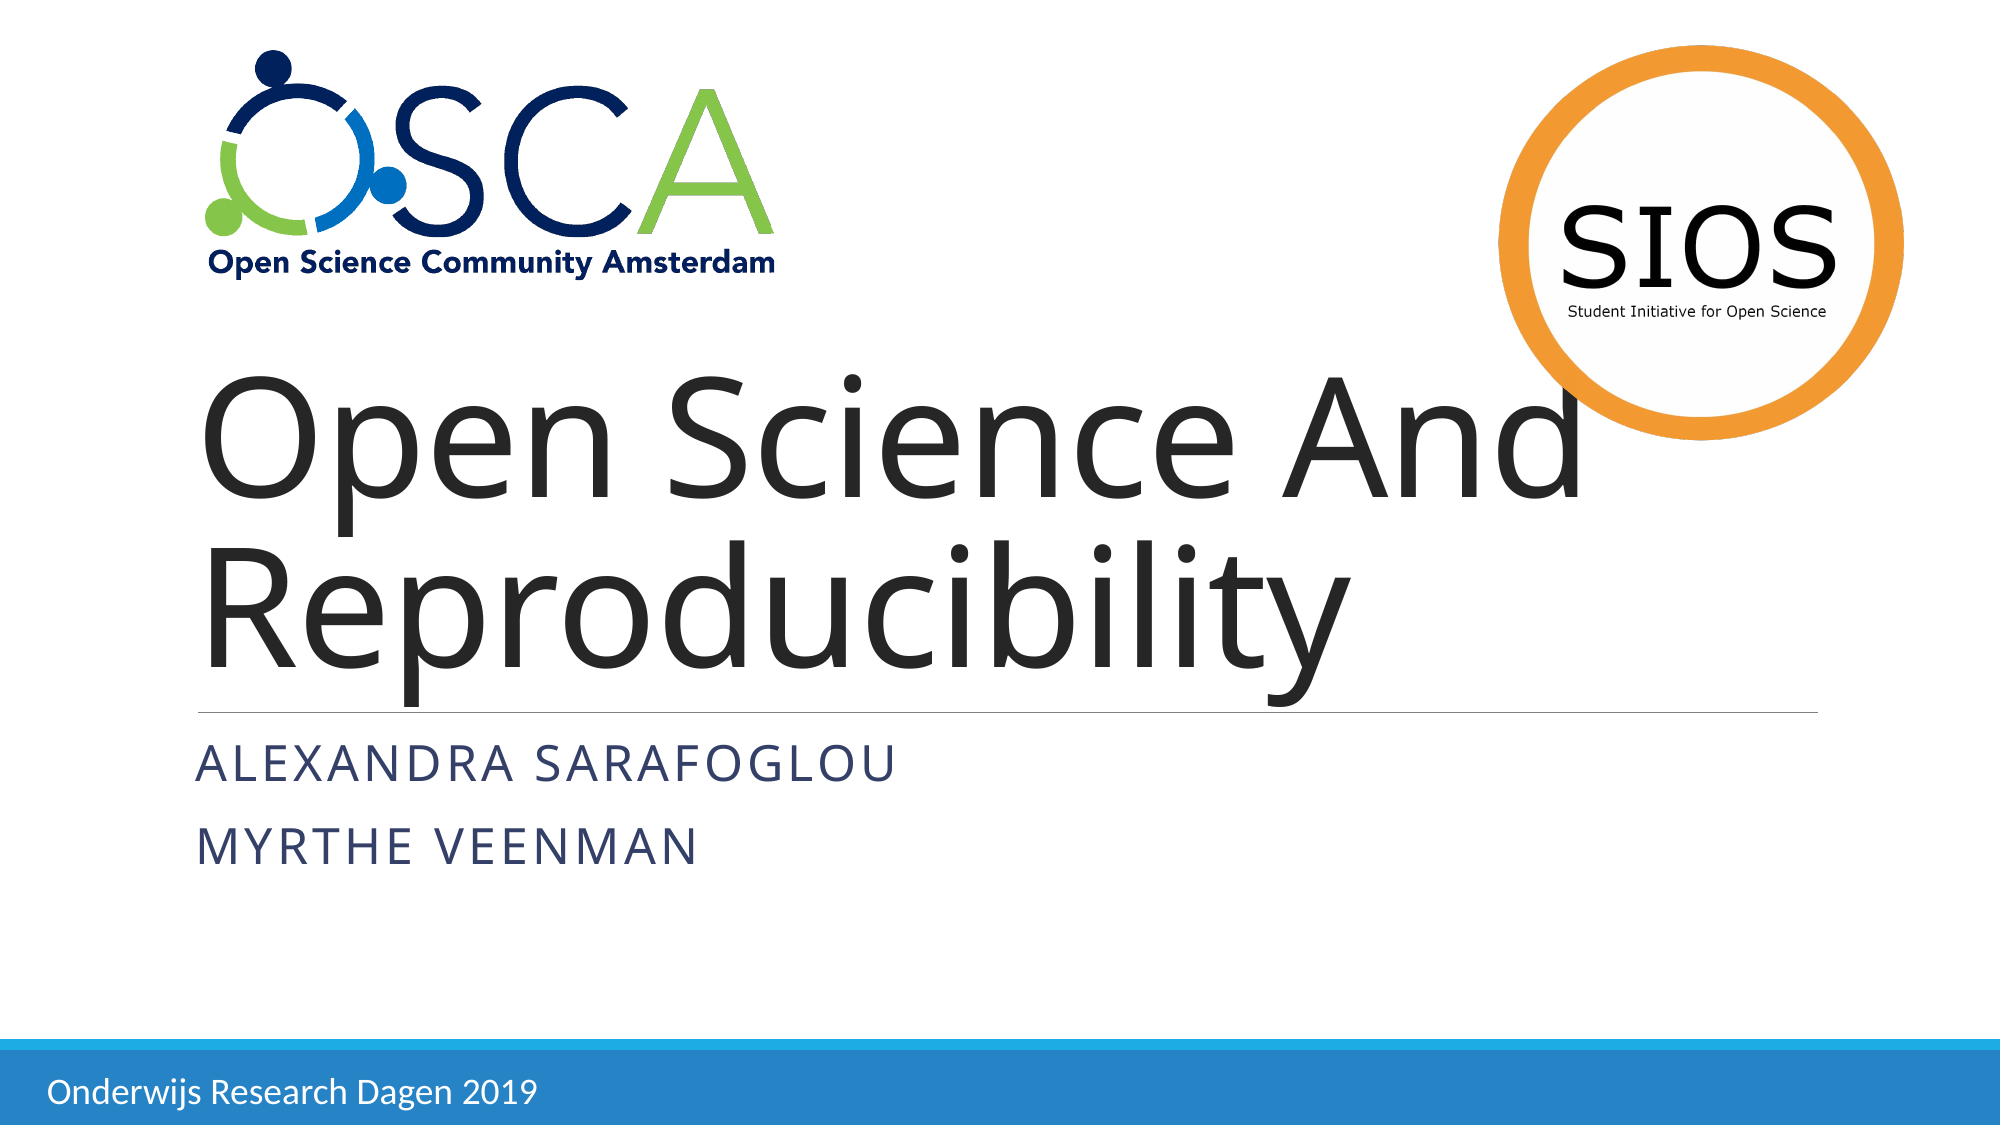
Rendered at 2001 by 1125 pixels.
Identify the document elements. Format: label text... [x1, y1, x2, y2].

text_box Onderwijs Research Dagen 2019 [32, 1059, 558, 1120]
picture [179, 40, 787, 291]
title Open Science And Reproducibility [180, 124, 1830, 710]
picture [1430, 40, 1967, 443]
subtitle Alexandra Sarafoglou Myrthe Veenman [180, 730, 1348, 919]
